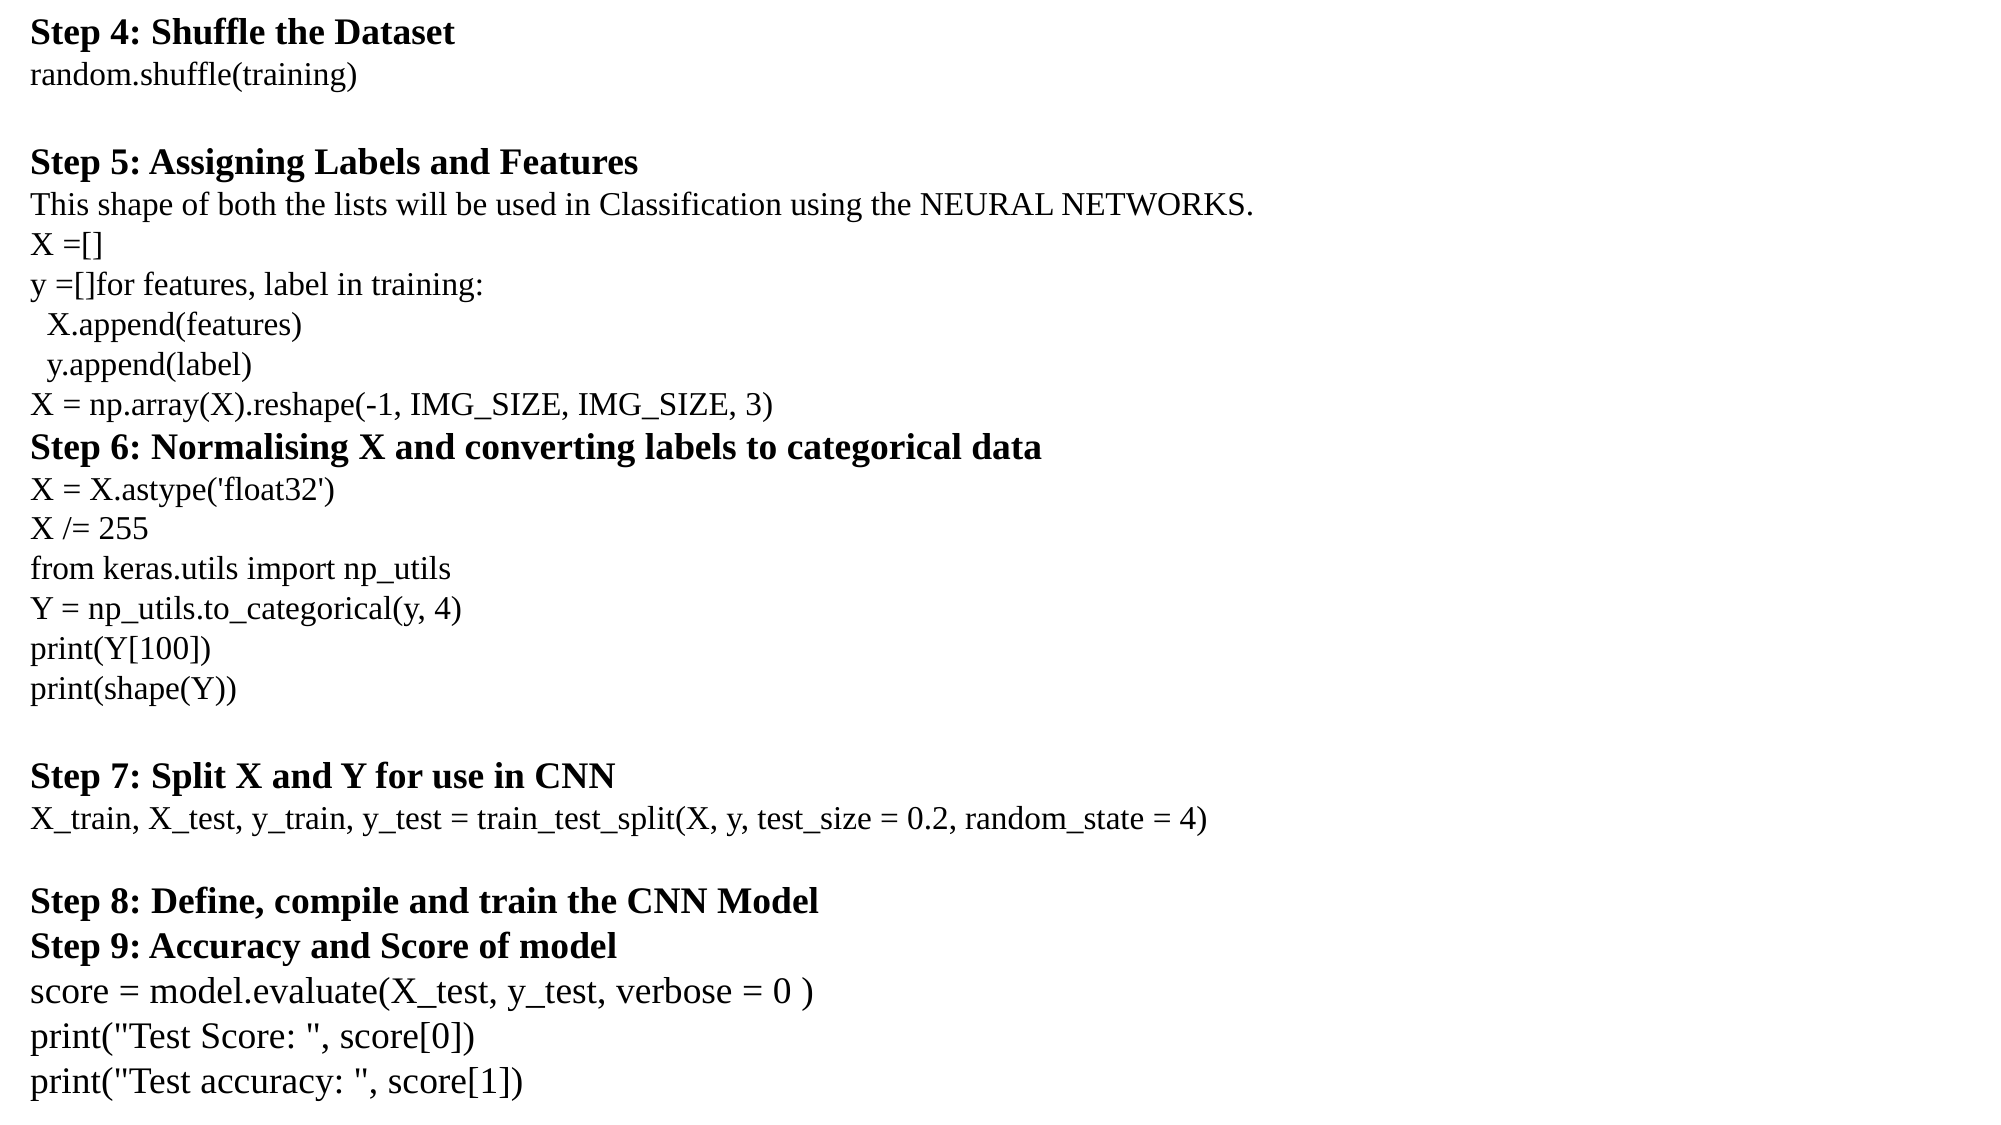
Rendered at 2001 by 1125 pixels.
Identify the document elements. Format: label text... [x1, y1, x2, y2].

text_box Step 4: Shuffle the Dataset random.shuffle(training) Step 5: Assigning Labels and Features This shape of both the lists will be used in Classification using the NEURAL NETWORKS. X =[] y =[]for features, label in training: X.append(features) y.append(label) X = np.array(X).reshape(-1, IMG_SIZE, IMG_SIZE, 3) Step 6: Normalising X and converting labels to categorical data X = X.astype('float32') X /= 255 from keras.utils import np_utils Y = np_utils.to_categorical(y, 4) print(Y[100]) print(shape(Y)) Step 7: Split X and Y for use in CNN X_train, X_test, y_train, y_test = train_test_split(X, y, test_size = 0.2, random_state = 4) Step 8: Define, compile and train the CNN Model Step 9: Accuracy and Score of model score = model.evaluate(X_test, y_test, verbose = 0 ) print("Test Score: ", score[0]) print("Test accuracy: ", score[1]) [15, 0, 1977, 1109]
